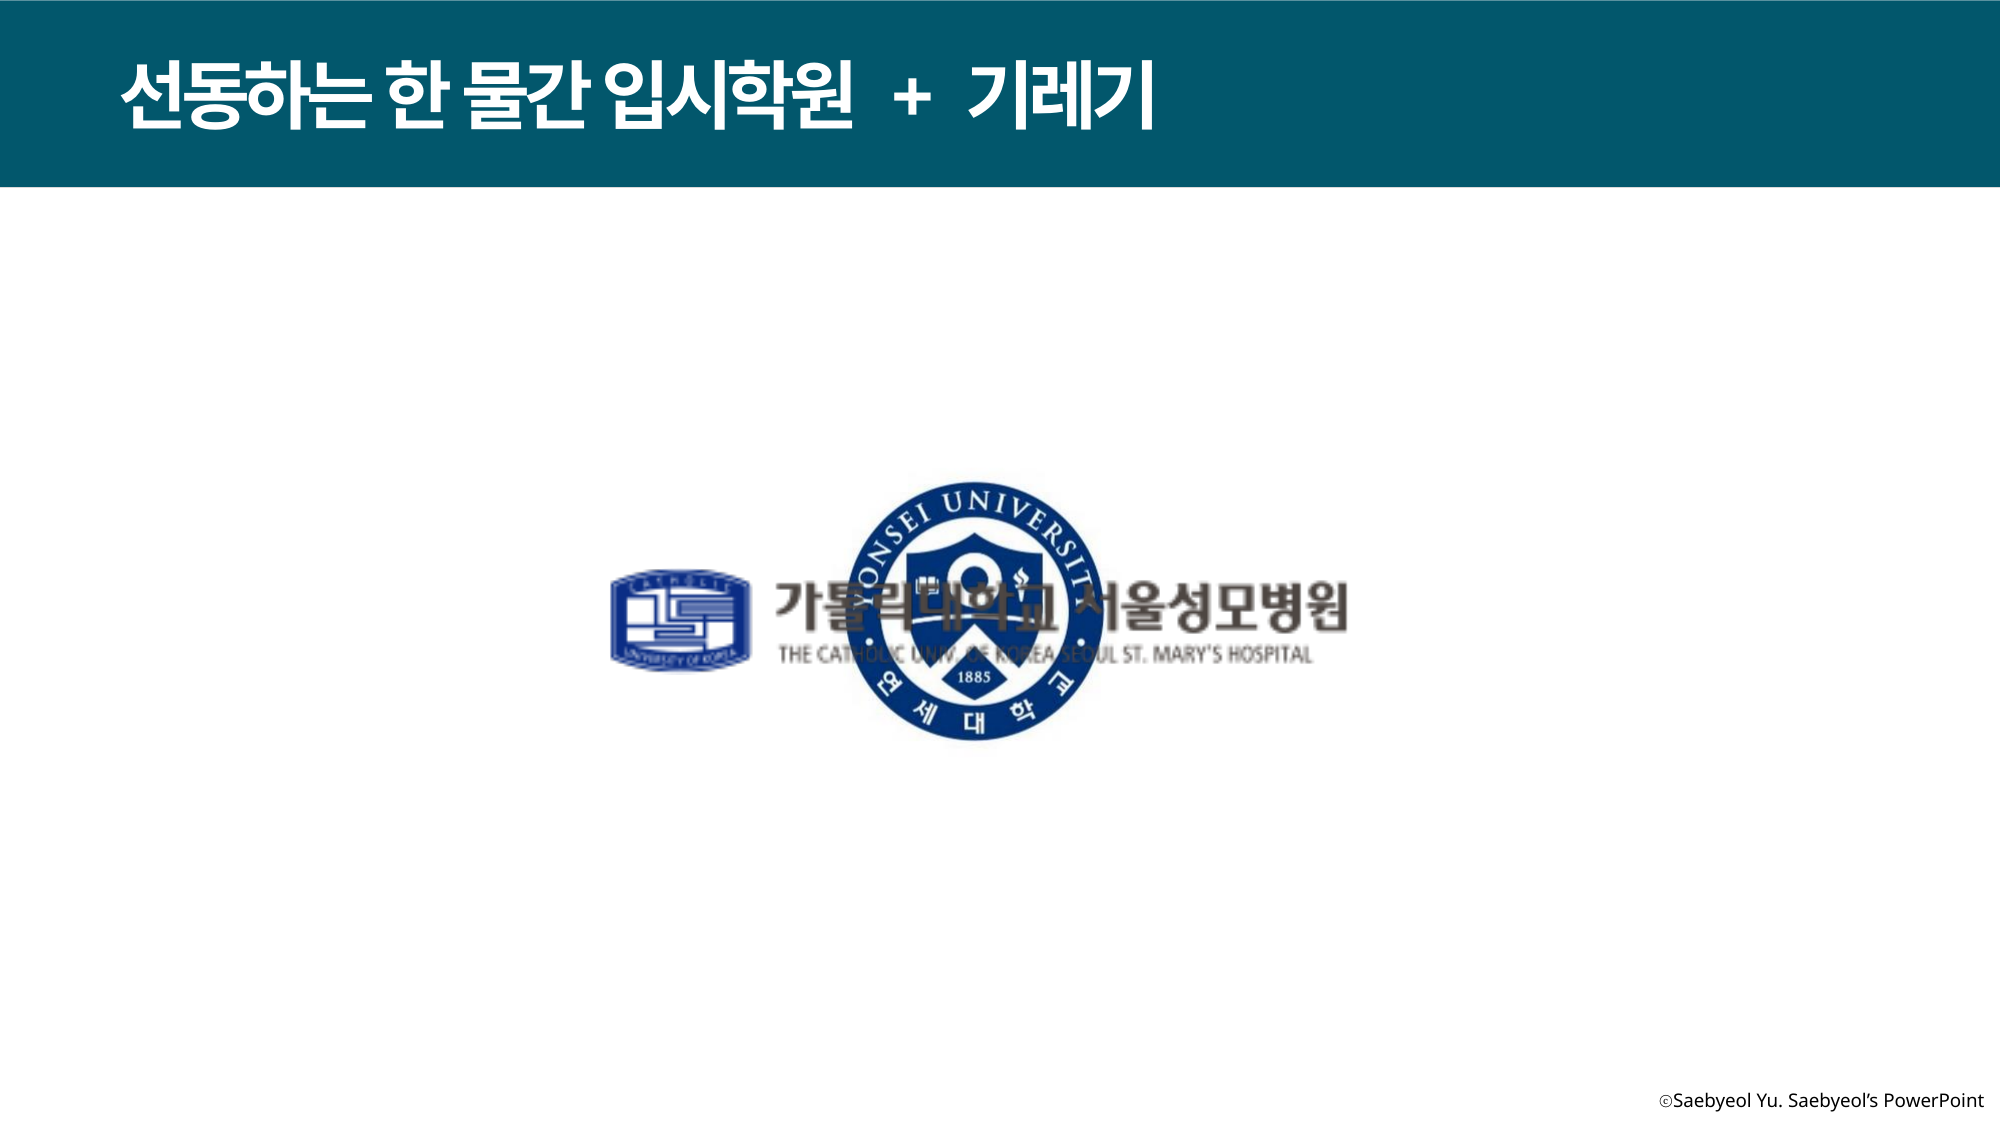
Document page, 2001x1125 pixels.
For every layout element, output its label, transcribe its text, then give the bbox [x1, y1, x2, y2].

text_box [0, 0, 2000, 187]
text_box 선동하는 한 물간 입시학원 + 기레기 [103, 40, 1176, 146]
picture [608, 436, 1350, 791]
